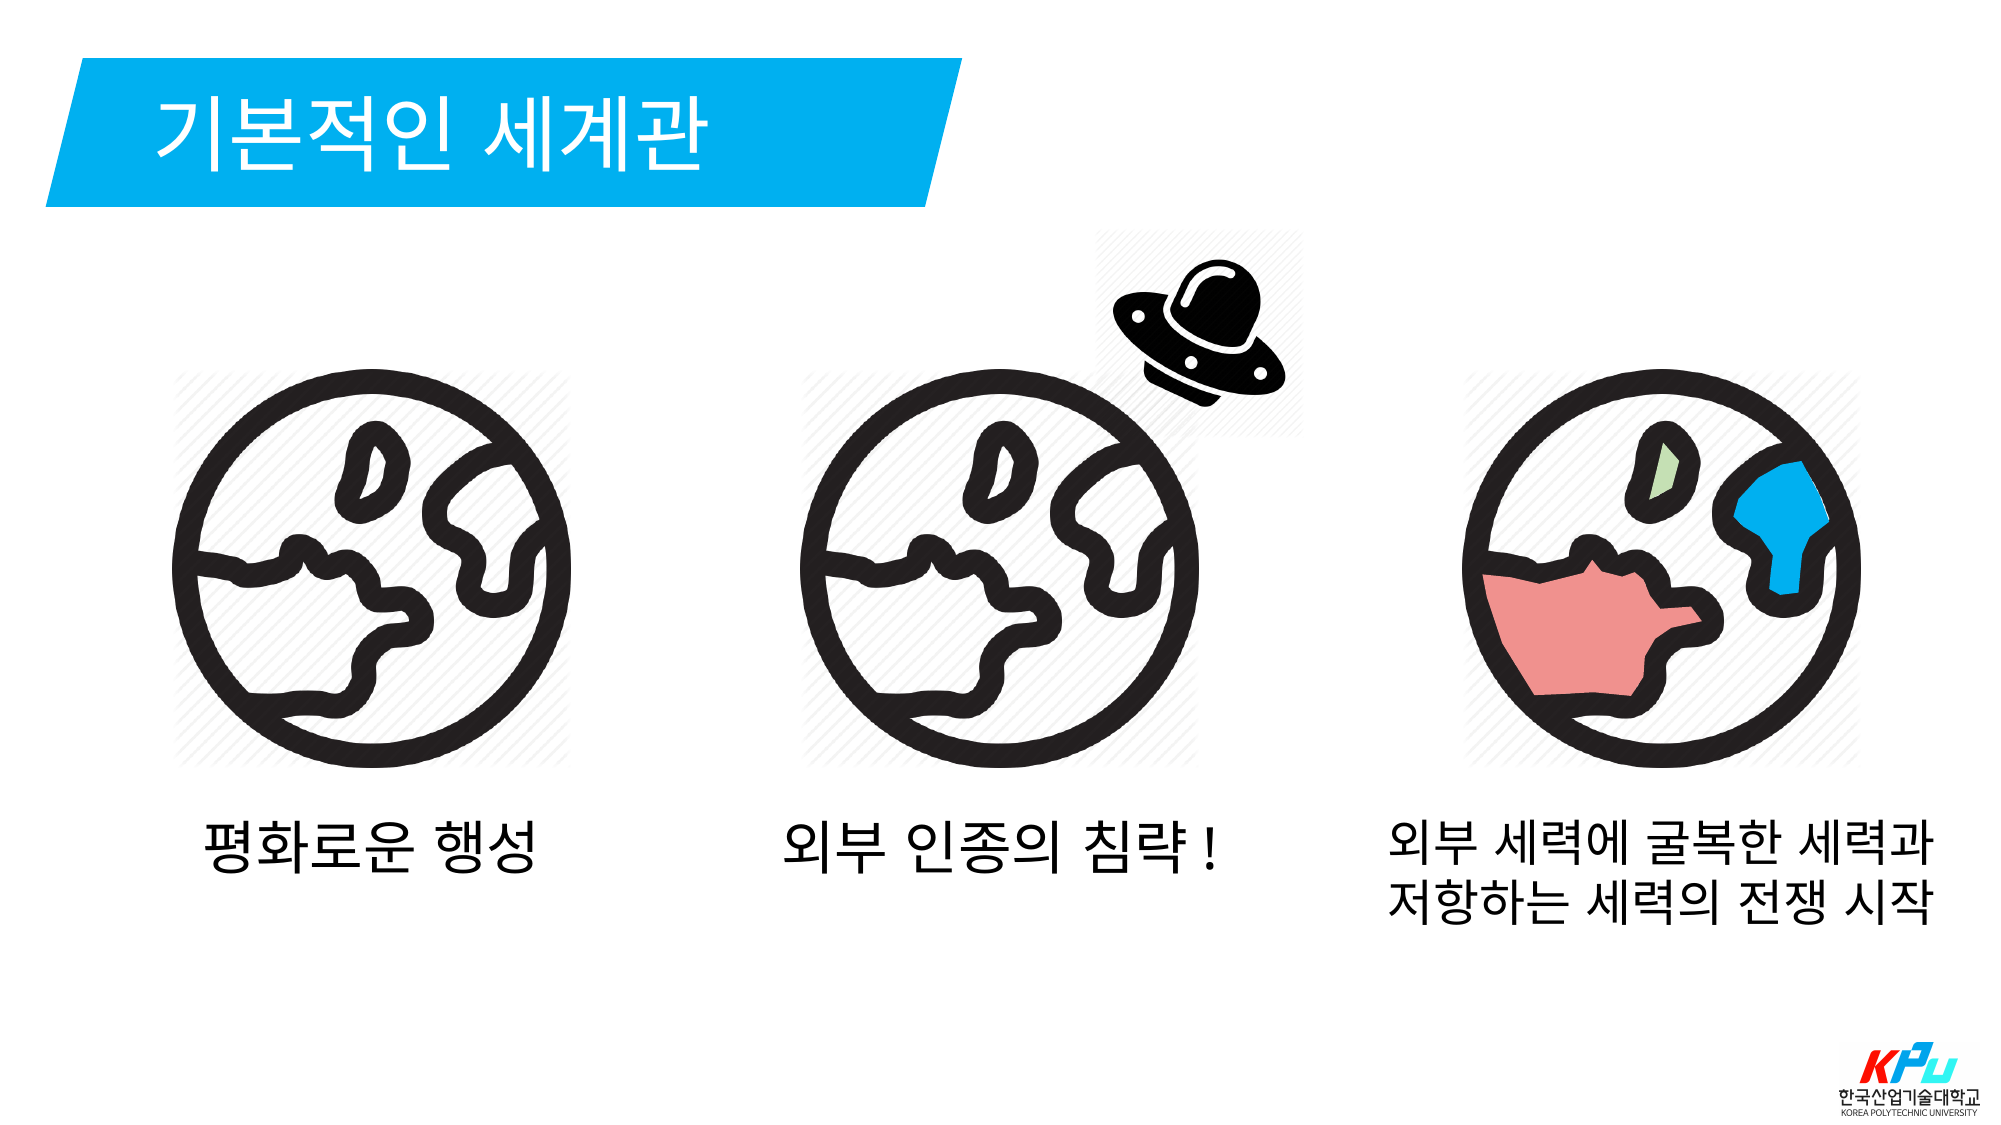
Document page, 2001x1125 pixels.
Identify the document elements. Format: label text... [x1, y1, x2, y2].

picture [1910, 1051, 1920, 1058]
picture [1839, 1042, 1980, 1116]
text_box 기본적인 세계관 [44, 57, 964, 208]
text_box 외부 인종의 침략! [766, 803, 1234, 889]
text_box 외부 세력에 굴복한 세력과 저항하는 세력의 전쟁 시작 [1372, 803, 1951, 939]
picture [800, 228, 1304, 768]
text_box 평화로운 행성 [187, 803, 555, 889]
picture [1462, 369, 1861, 768]
picture [172, 369, 571, 768]
